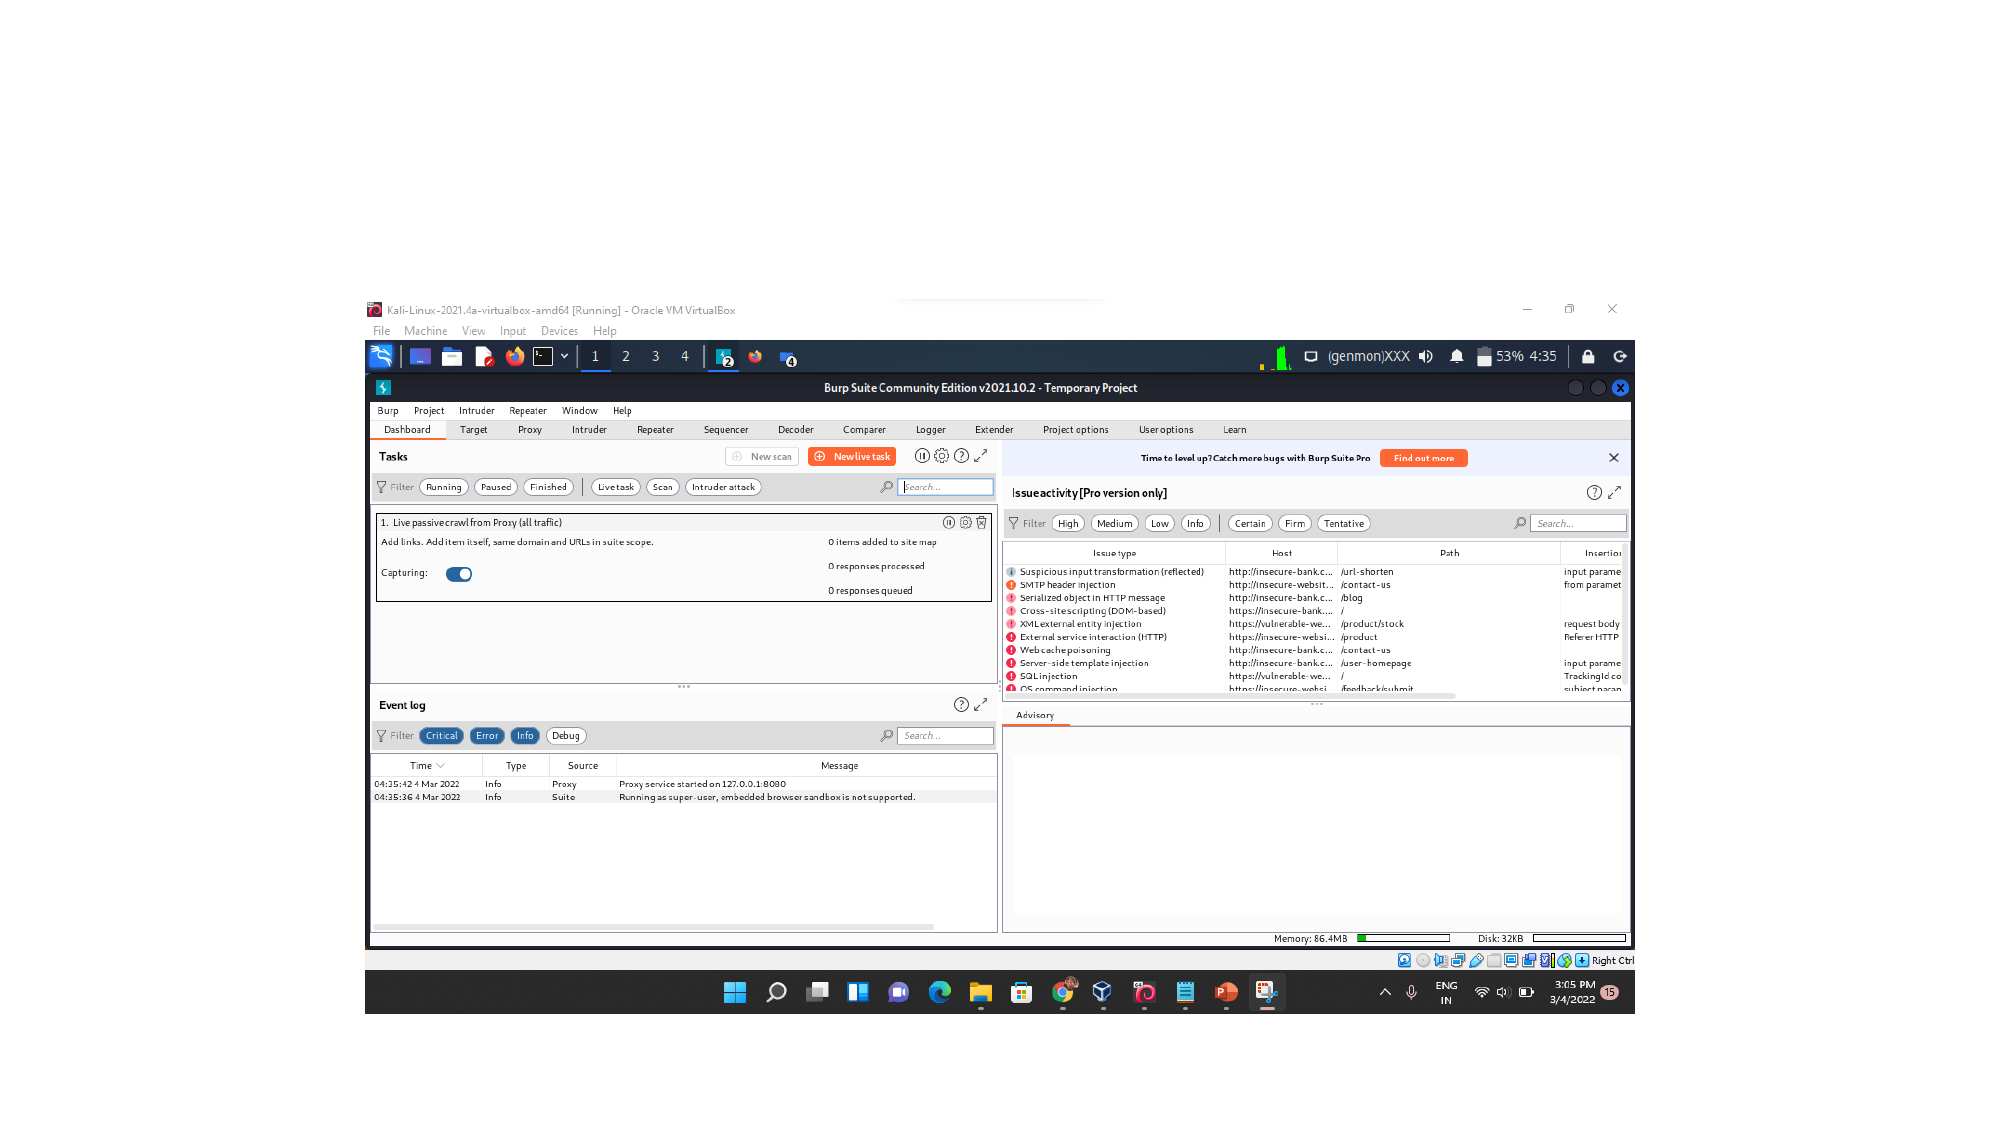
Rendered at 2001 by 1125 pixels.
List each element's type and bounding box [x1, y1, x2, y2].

list [365, 299, 1635, 1014]
